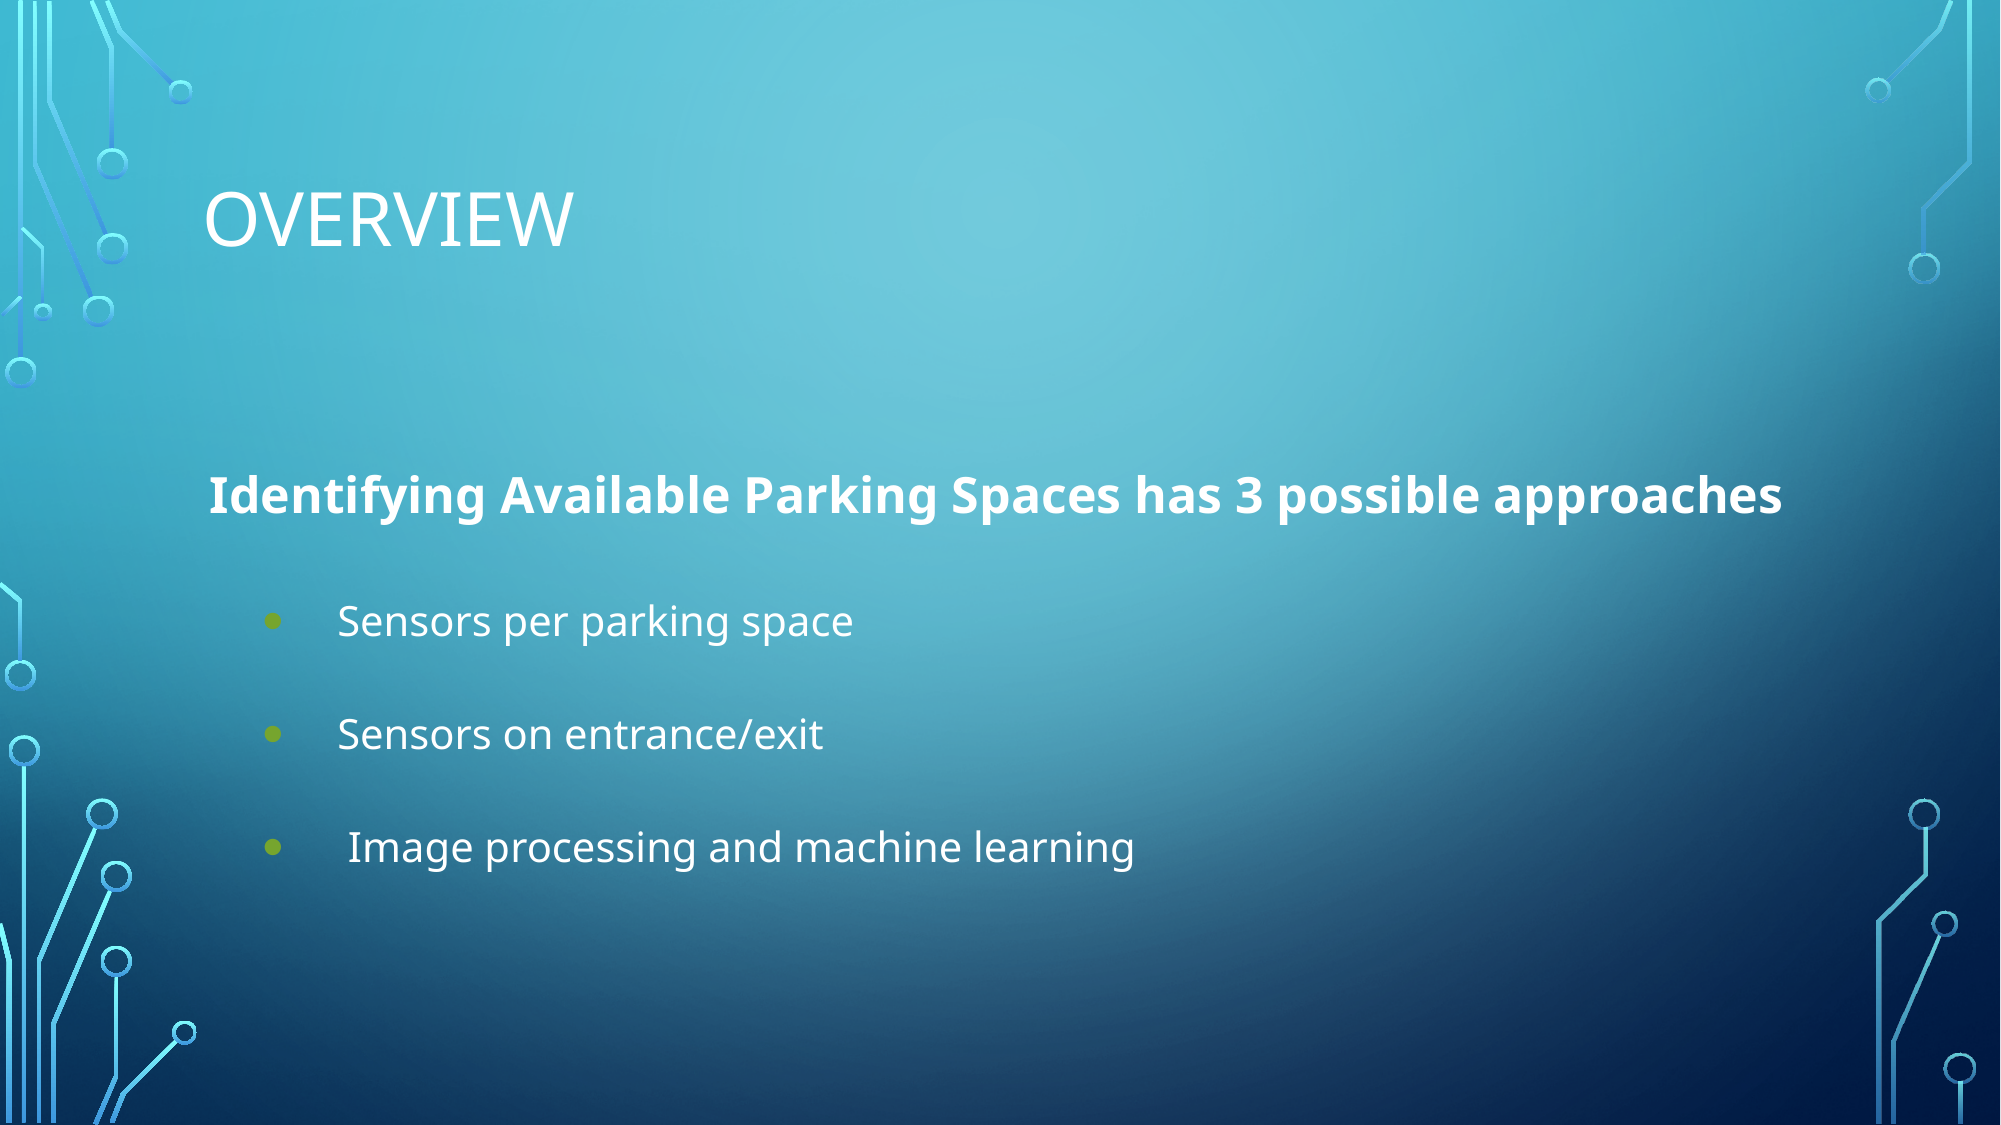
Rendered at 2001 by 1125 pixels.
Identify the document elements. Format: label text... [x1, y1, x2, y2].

list Identifying Available Parking Spaces has 3 possible approaches Sensors per parking space Sensors on entrance/exit Image processing and machine learning [187, 369, 1813, 950]
title Overview [187, 101, 1813, 344]
